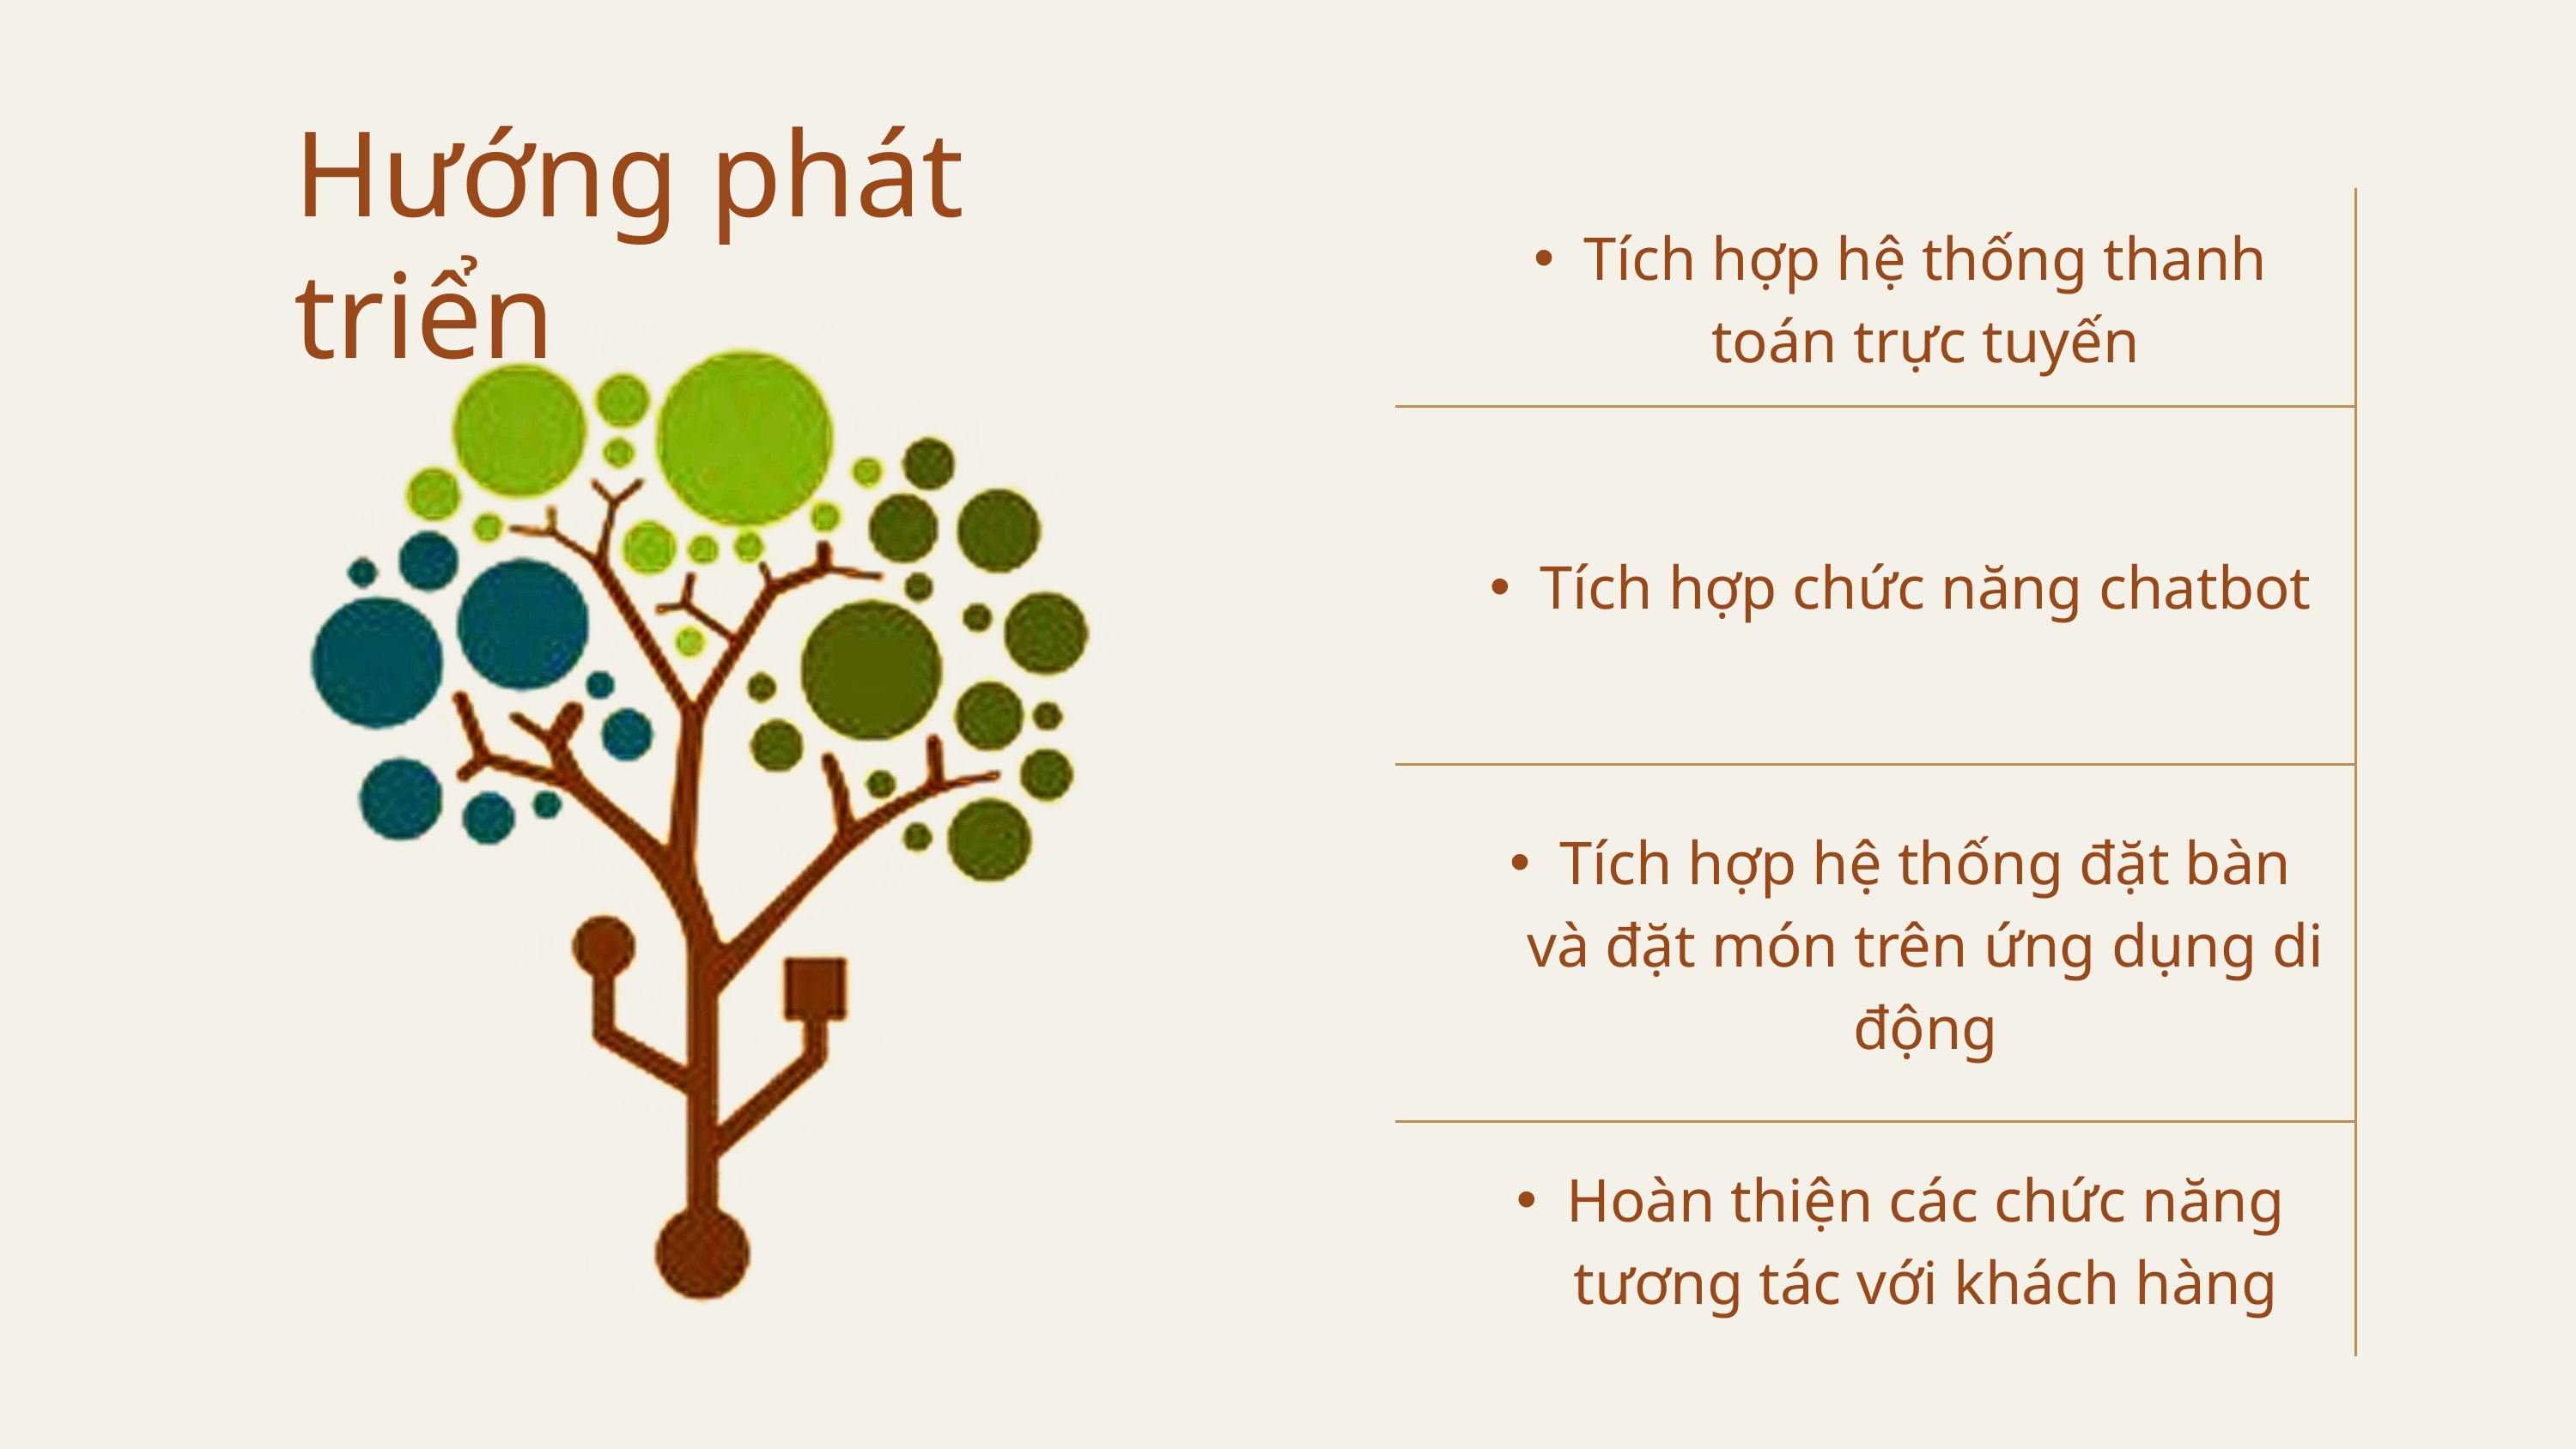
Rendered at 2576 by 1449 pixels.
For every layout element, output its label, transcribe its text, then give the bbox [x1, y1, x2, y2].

table_cell Hoàn thiện các chức năng tương tác với khách hàng [1395, 1123, 2354, 1356]
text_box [144, 291, 1272, 1330]
table_header Tích hợp hệ thống thanh toán trực tuyến [1395, 188, 2354, 405]
table_cell Tích hợp hệ thống đặt bàn và đặt món trên ứng dụng di động [1395, 766, 2354, 1120]
table_cell Tích hợp chức năng chatbot [1395, 408, 2354, 763]
text_box Hướng phát triển [294, 98, 1213, 289]
